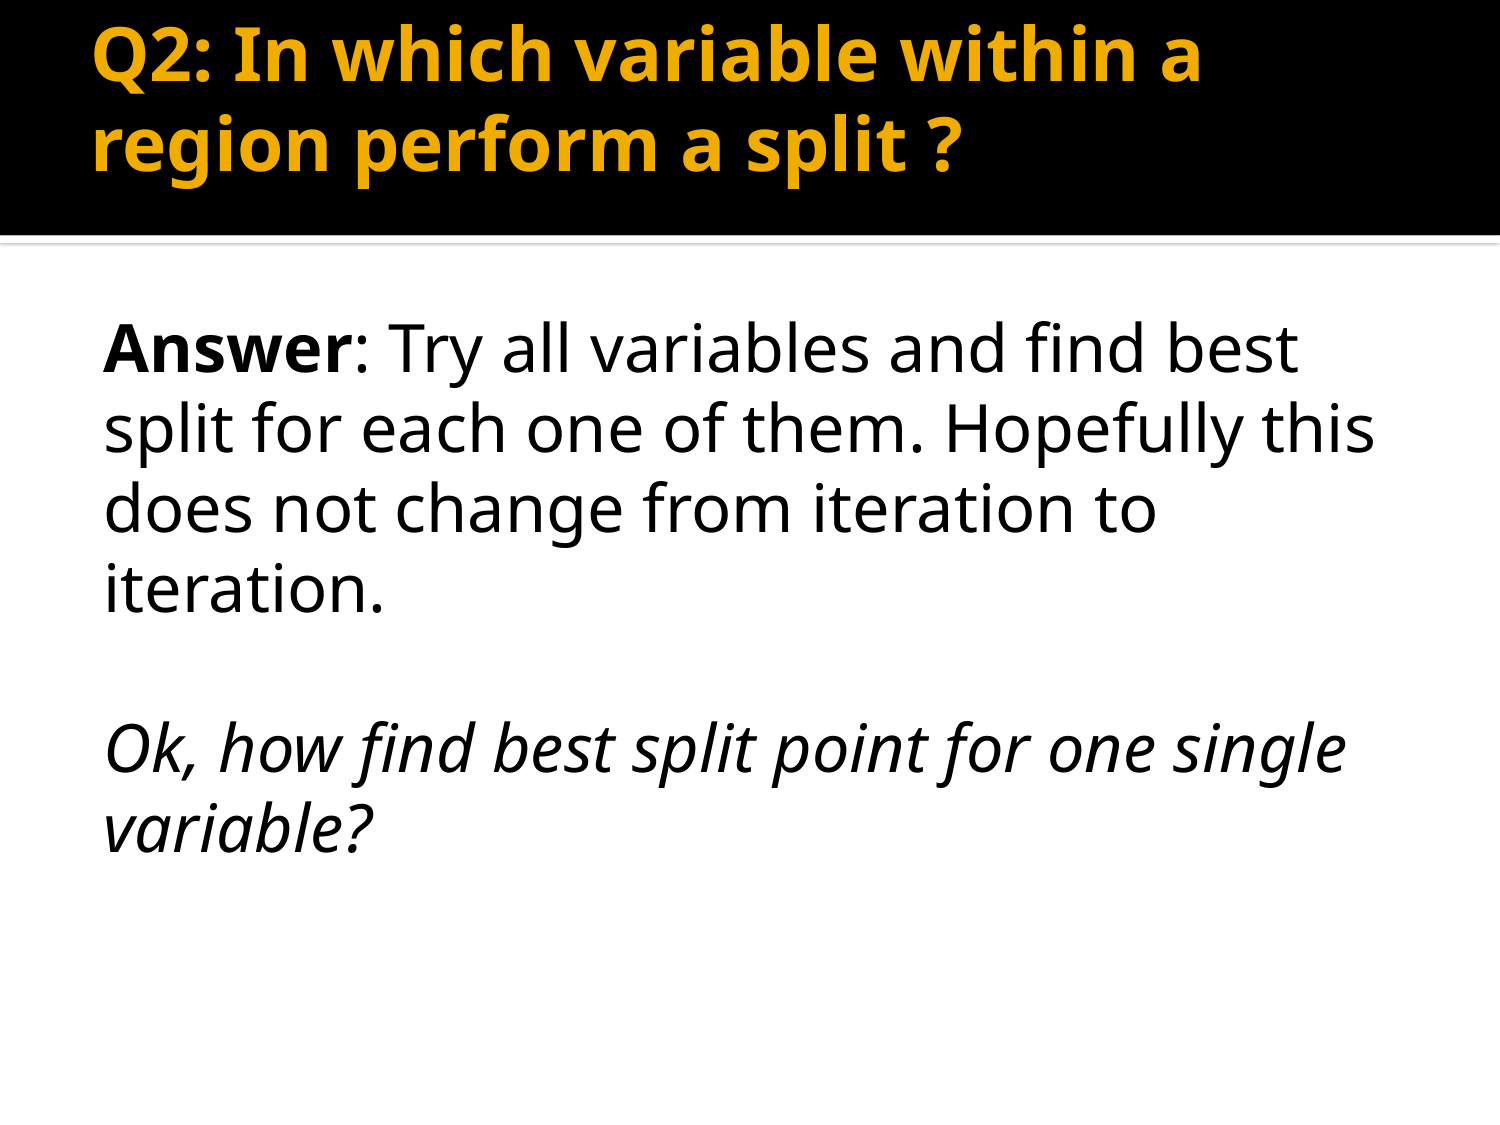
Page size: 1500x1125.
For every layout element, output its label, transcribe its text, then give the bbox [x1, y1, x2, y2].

list Answer: Try all variables and find best split for each one of them. Hopefully this does not change from iteration to iteration. Ok, how find best split point for one single variable? [75, 291, 1425, 1050]
title Q2: In which variable within a region perform a split ? [75, 38, 1425, 245]
